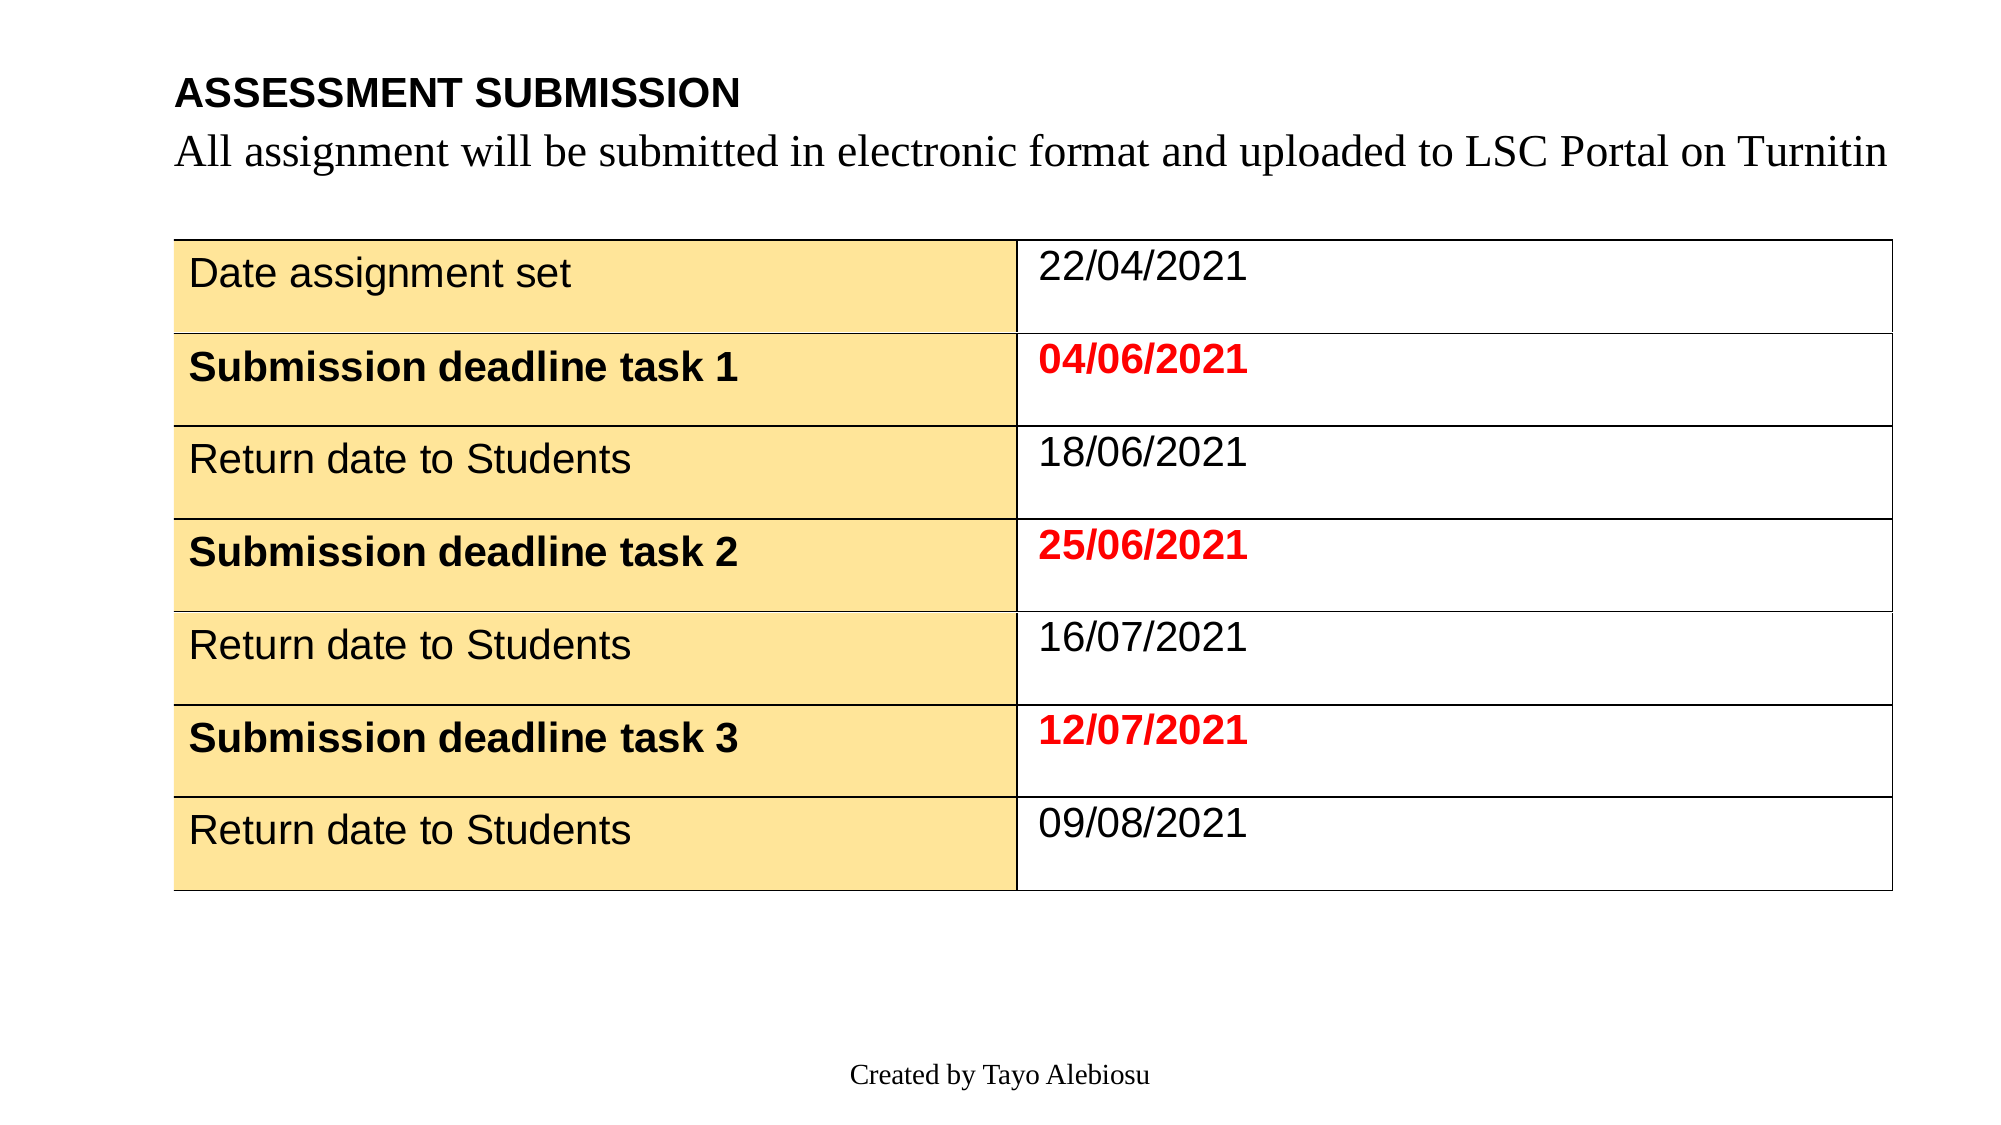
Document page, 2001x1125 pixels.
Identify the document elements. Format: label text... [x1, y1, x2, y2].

footer Created by Tayo Alebiosu [662, 1042, 1338, 1103]
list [173, 68, 1895, 947]
